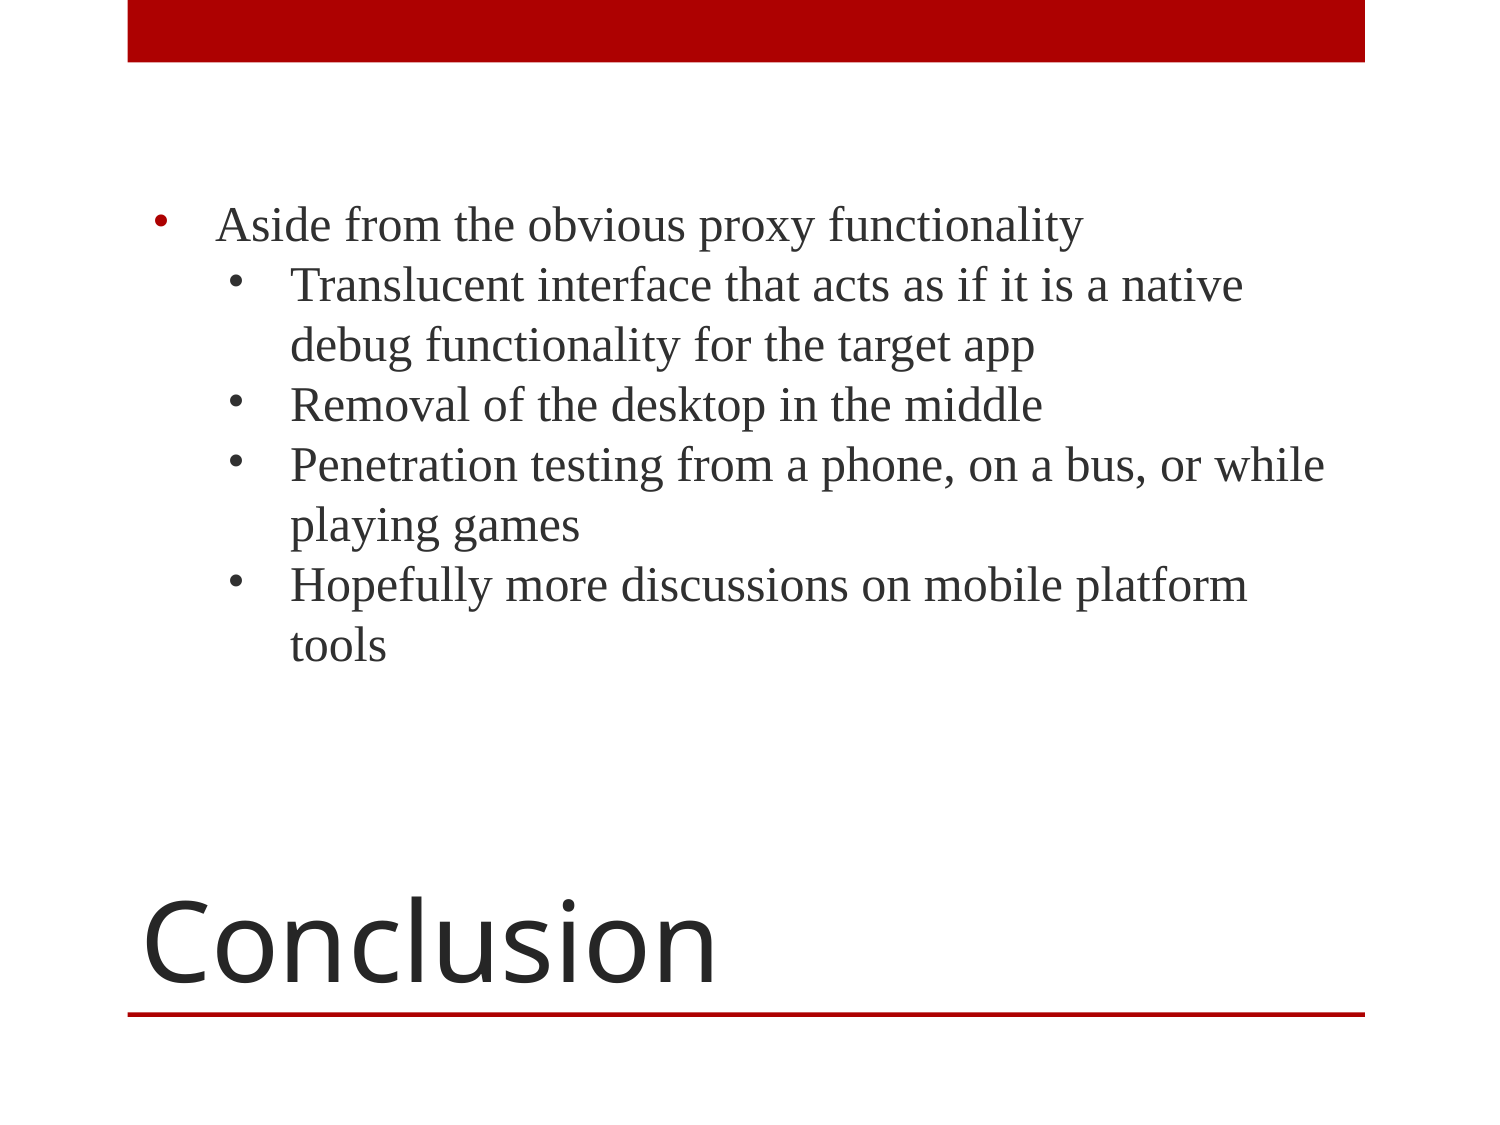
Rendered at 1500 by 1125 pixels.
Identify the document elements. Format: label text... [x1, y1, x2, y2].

title Conclusion [125, 809, 1238, 1013]
list Aside from the obvious proxy functionality Translucent interface that acts as if it is a native debug functionality for the target app Removal of the desktop in the middle Penetration testing from a phone, on a bus, or while playing games Hopefully more discussions on mobile platform tools [125, 104, 1363, 758]
